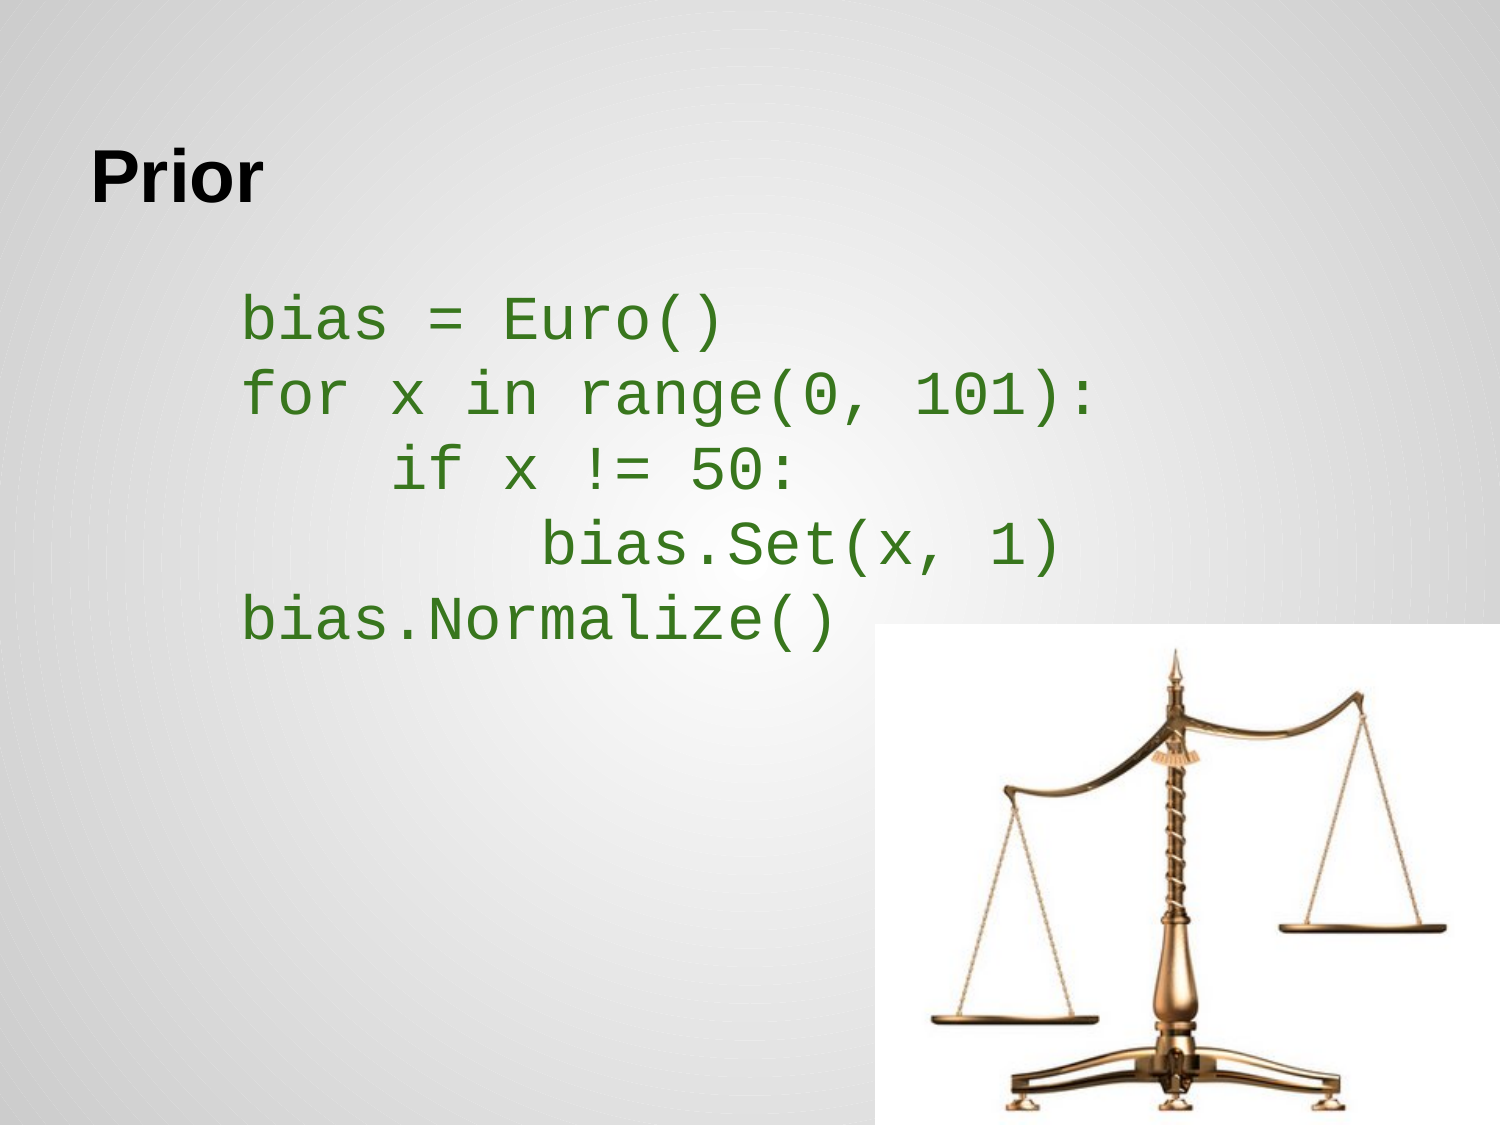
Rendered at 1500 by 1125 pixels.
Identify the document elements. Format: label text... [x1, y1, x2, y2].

title Prior [75, 45, 1425, 233]
picture [874, 624, 1500, 1125]
list bias = Euro() for x in range(0, 101): if x != 50: bias.Set(x, 1) bias.Normalize() [75, 262, 1425, 1078]
